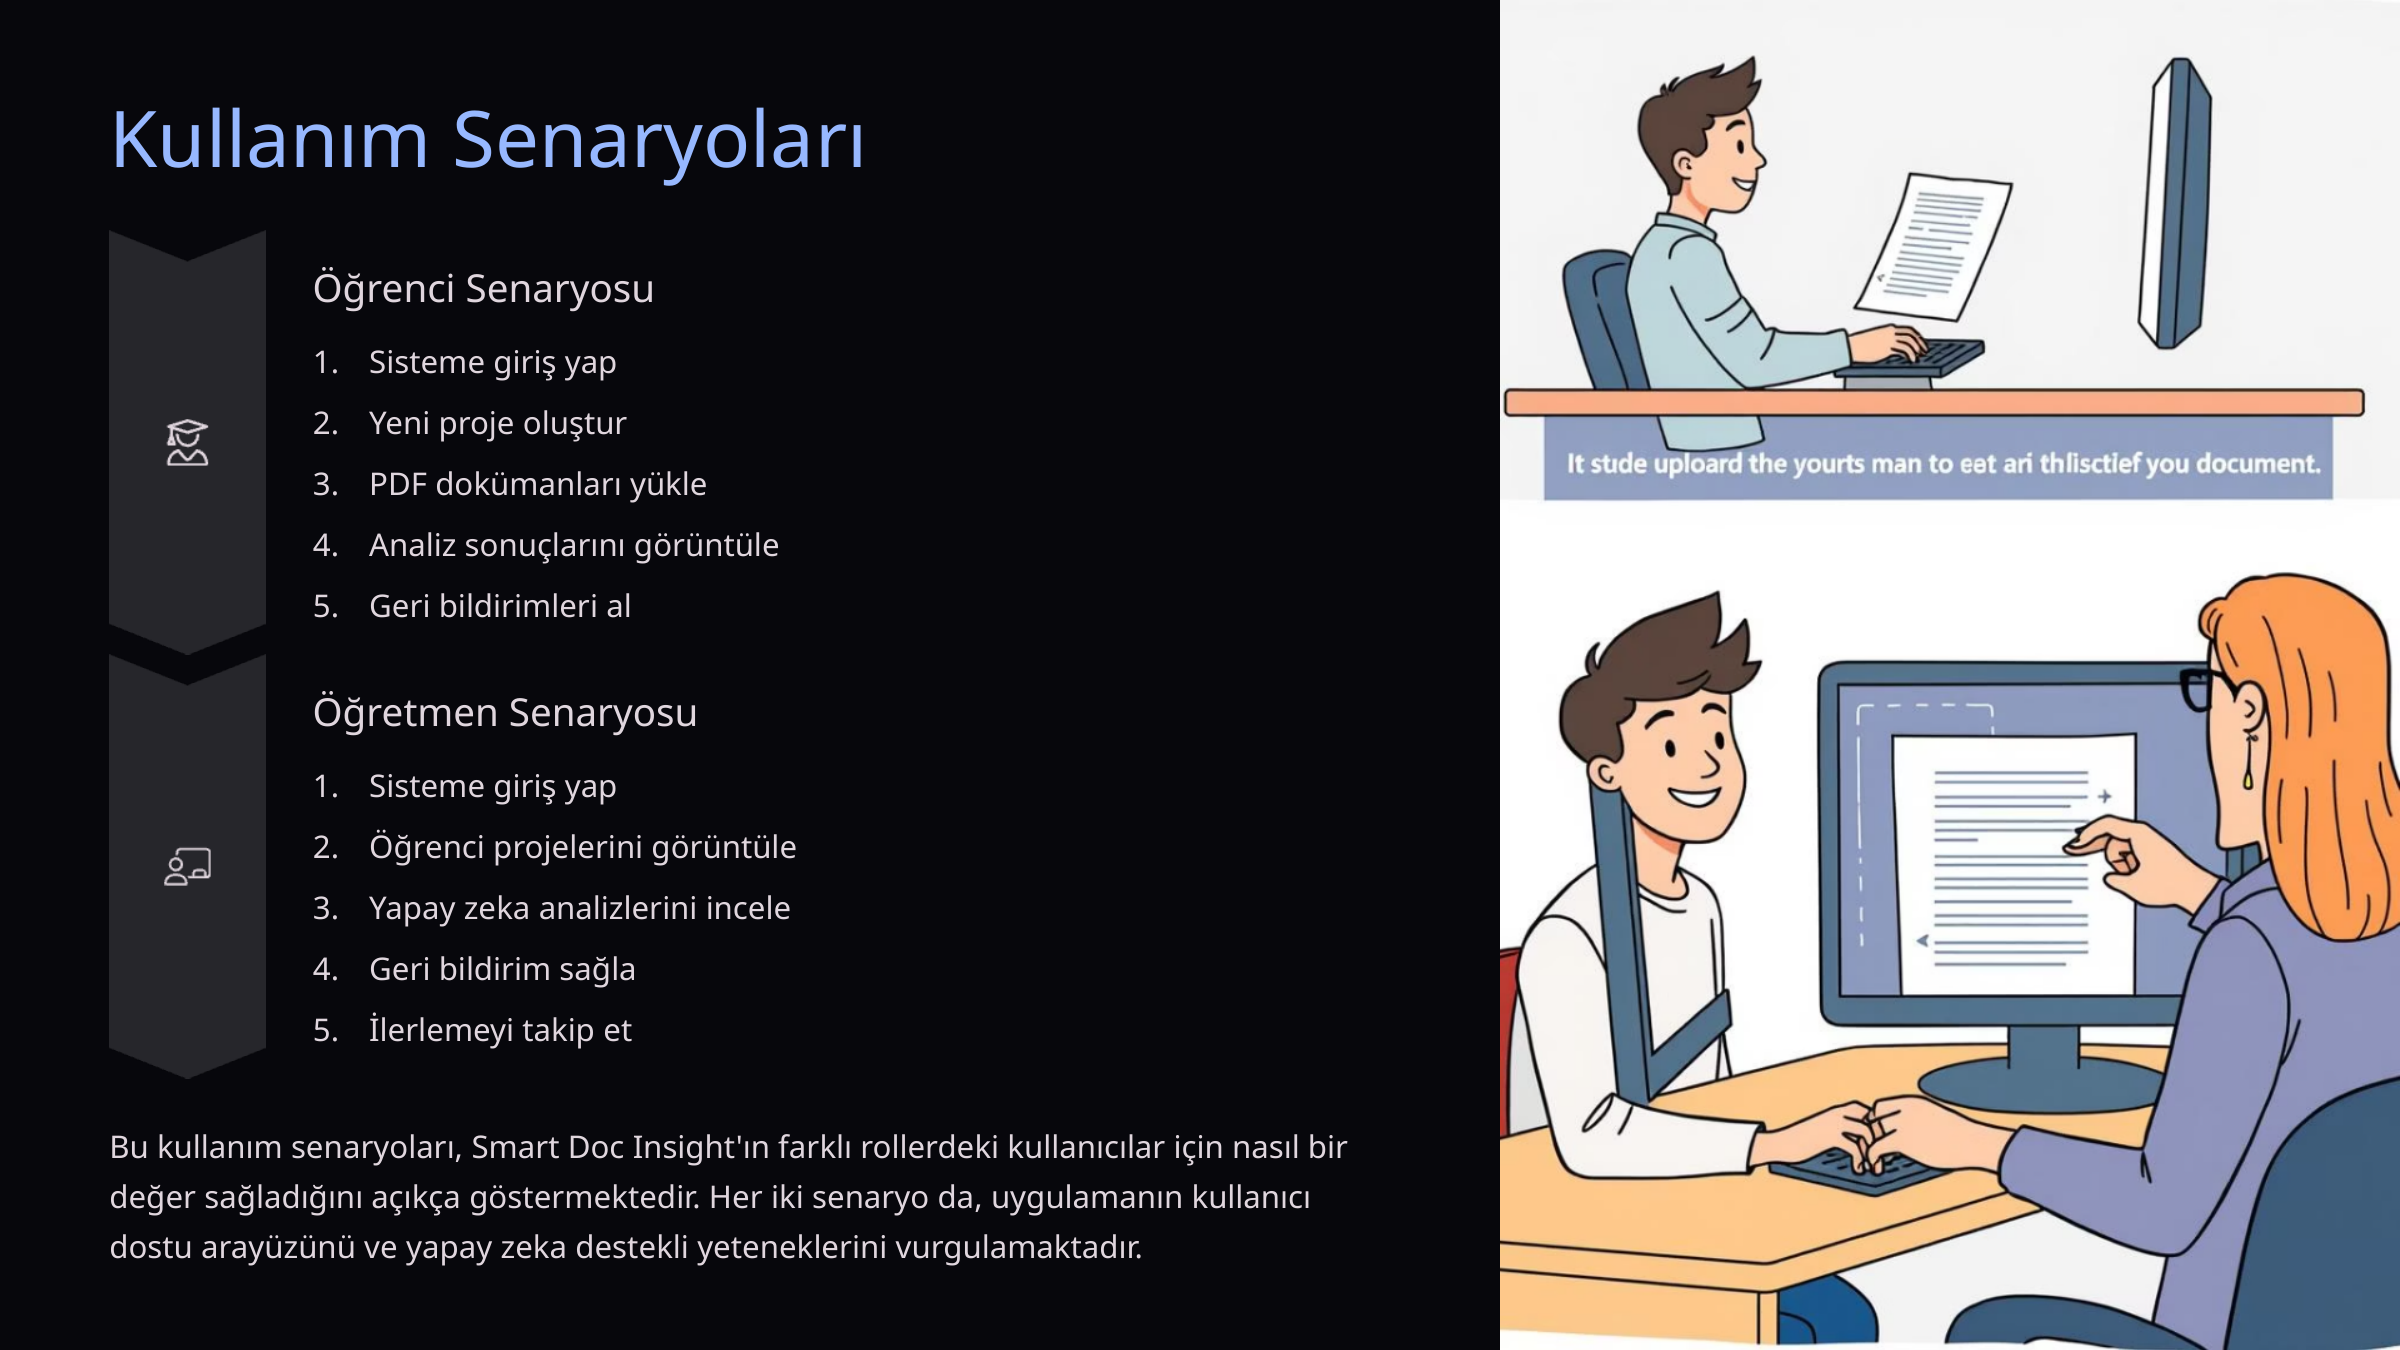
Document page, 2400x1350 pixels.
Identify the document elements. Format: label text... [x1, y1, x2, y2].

text_box İlerlemeyi takip et [312, 997, 1391, 1048]
text_box Öğretmen Senaryosu [312, 686, 736, 735]
text_box Geri bildirimleri al [312, 573, 1391, 624]
text_box Öğrenci Senaryosu [312, 261, 704, 311]
picture [109, 230, 266, 1080]
text_box Sisteme giriş yap [312, 753, 1391, 804]
text_box Yapay zeka analizlerini incele [312, 875, 1391, 926]
text_box Sisteme giriş yap [312, 329, 1391, 380]
text_box Analiz sonuçlarını görüntüle [312, 512, 1391, 563]
text_box PDF dokümanları yükle [312, 451, 1391, 502]
text_box Bu kullanım senaryoları, Smart Doc Insight'ın farklı rollerdeki kullanıcılar için nasıl bir değer sağladığını açıkça göstermektedir. Her iki senaryo da, uygulamanın kullanıcı dostu arayüzünü ve yapay zeka destekli yeteneklerini vurgulamaktadır. [109, 1114, 1391, 1265]
text_box Yeni proje oluştur [312, 390, 1391, 441]
text_box Geri bildirim sağla [312, 936, 1391, 987]
picture [1499, 0, 2400, 1350]
text_box Öğrenci projelerini görüntüle [312, 814, 1391, 865]
text_box Kullanım Senaryoları [109, 86, 926, 184]
